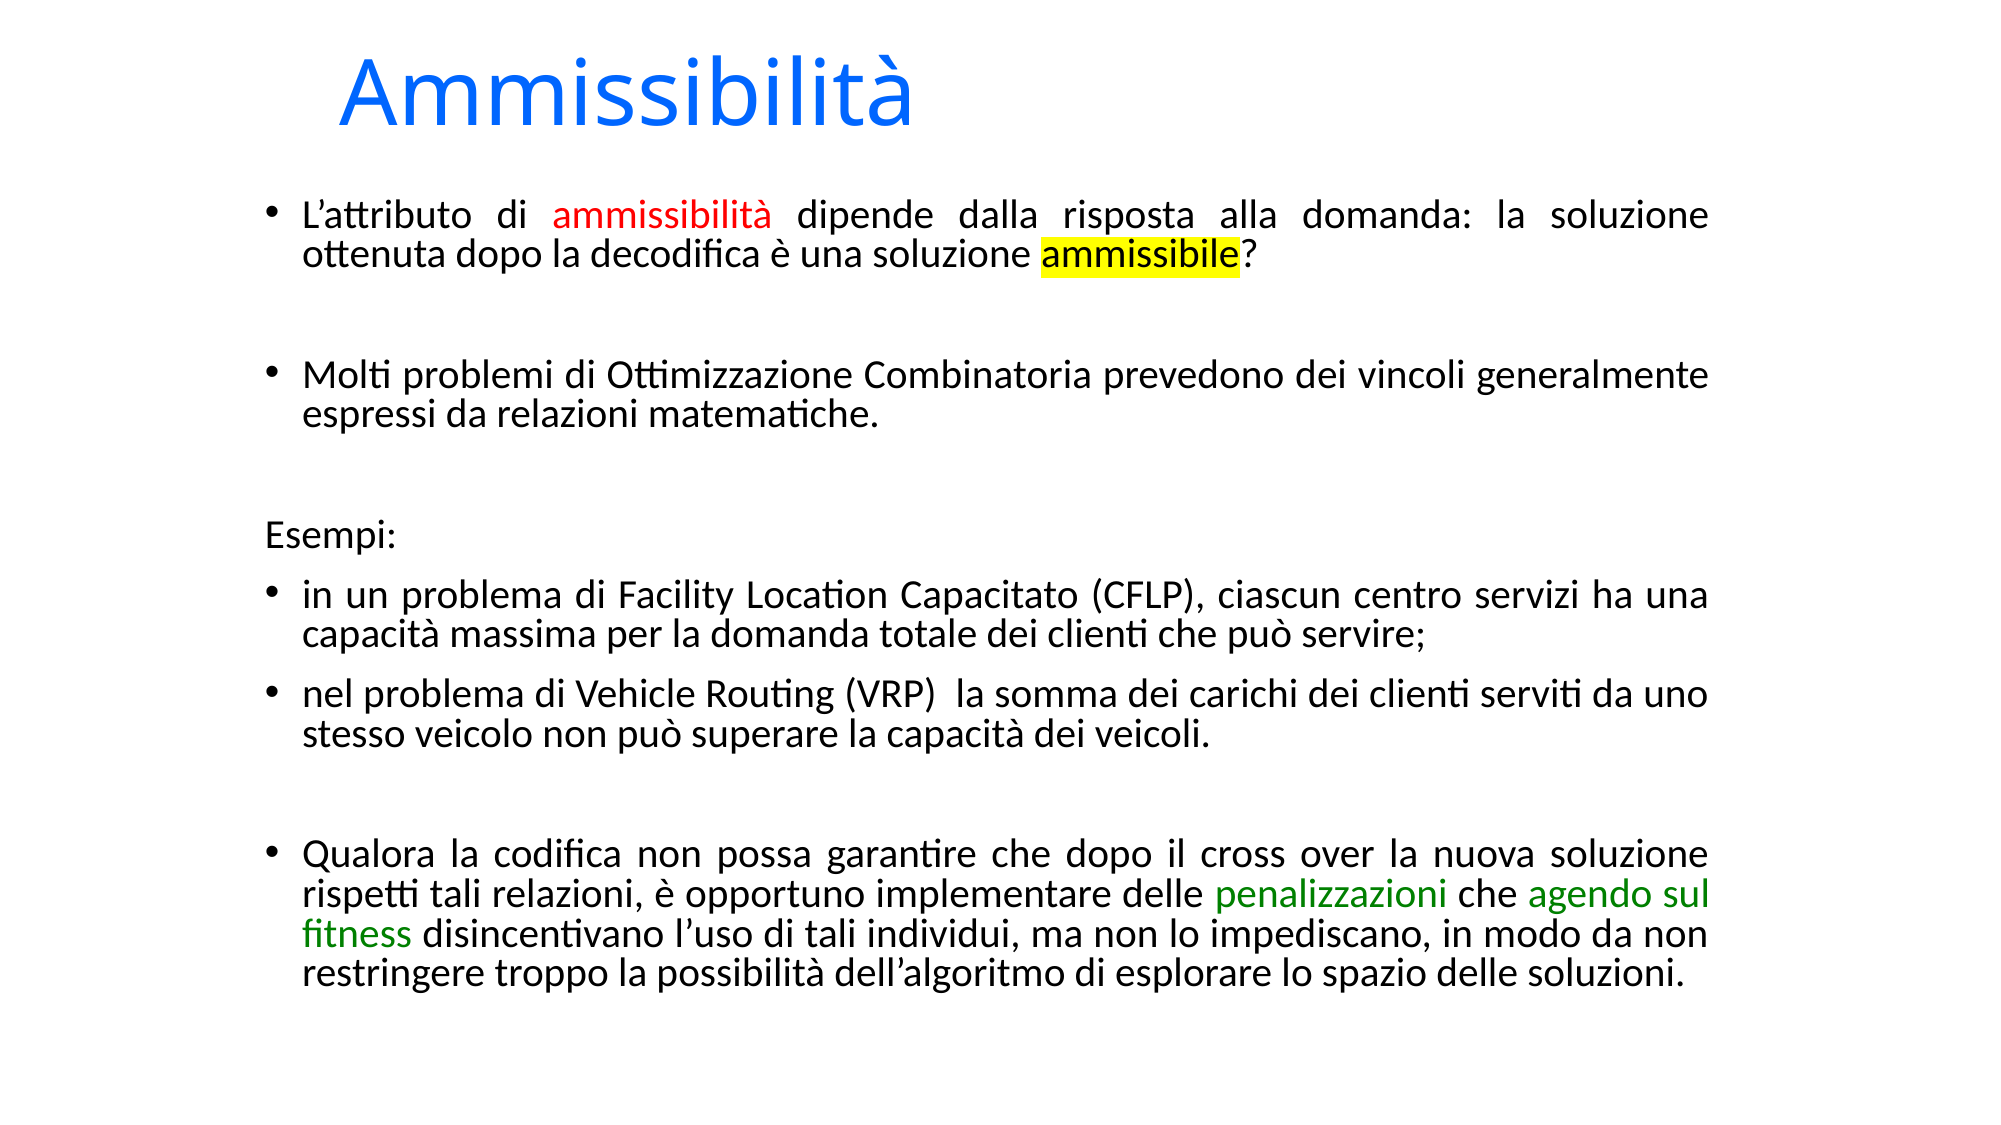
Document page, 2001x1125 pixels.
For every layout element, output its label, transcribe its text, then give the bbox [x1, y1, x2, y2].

title Ammissibilità [324, 1, 1675, 189]
list L’attributo di ammissibilità dipende dalla risposta alla domanda: la soluzione ottenuta dopo la decodifica è una soluzione ammissibile? Molti problemi di Ottimizzazione Combinatoria prevedono dei vincoli generalmente espressi da relazioni matematiche. Esempi: in un problema di Facility Location Capacitato (CFLP), ciascun centro servizi ha una capacità massima per la domanda totale dei clienti che può servire; nel problema di Vehicle Routing (VRP) la somma dei carichi dei clienti serviti da uno stesso veicolo non può superare la capacità dei veicoli. Qualora la codifica non possa garantire che dopo il cross over la nuova soluzione rispetti tali relazioni, è opportuno implementare delle penalizzazioni che agendo sul fitness disincentivano l’uso di tali individui, ma non lo impediscano, in modo da non restringere troppo la possibilità dell’algoritmo di esplorare lo spazio delle soluzioni. [249, 189, 1725, 1038]
